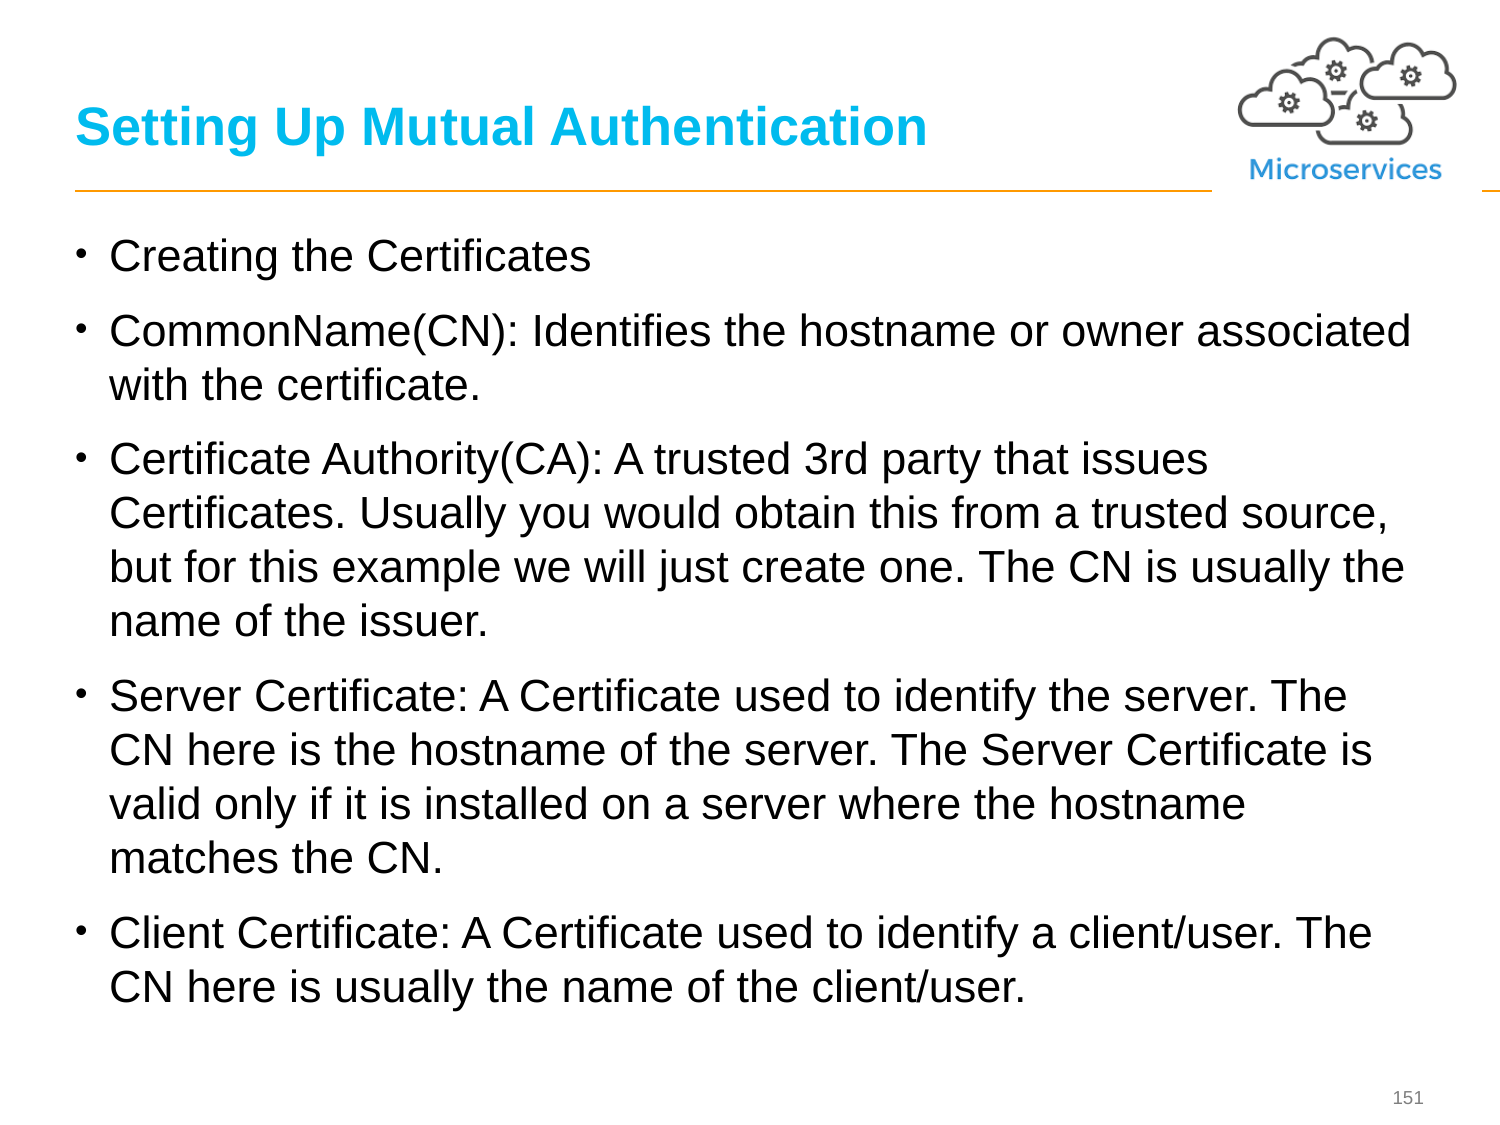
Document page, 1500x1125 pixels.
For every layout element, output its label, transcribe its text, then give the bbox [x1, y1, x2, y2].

picture [1212, 1, 1482, 203]
list Creating the Certificates CommonName(CN): Identifies the hostname or owner associated with the certificate. Certificate Authority(CA): A trusted 3rd party that issues Certificates. Usually you would obtain this from a trusted source, but for this example we will just create one. The CN is usually the name of the issuer. Server Certificate: A Certificate used to identify the server. The CN here is the hostname of the server. The Server Certificate is valid only if it is installed on a server where the hostname matches the CN. Client Certificate: A Certificate used to identify a client/user. The CN here is usually the name of the client/user. [75, 226, 1425, 1018]
title Setting Up Mutual Authentication [75, 27, 1422, 157]
